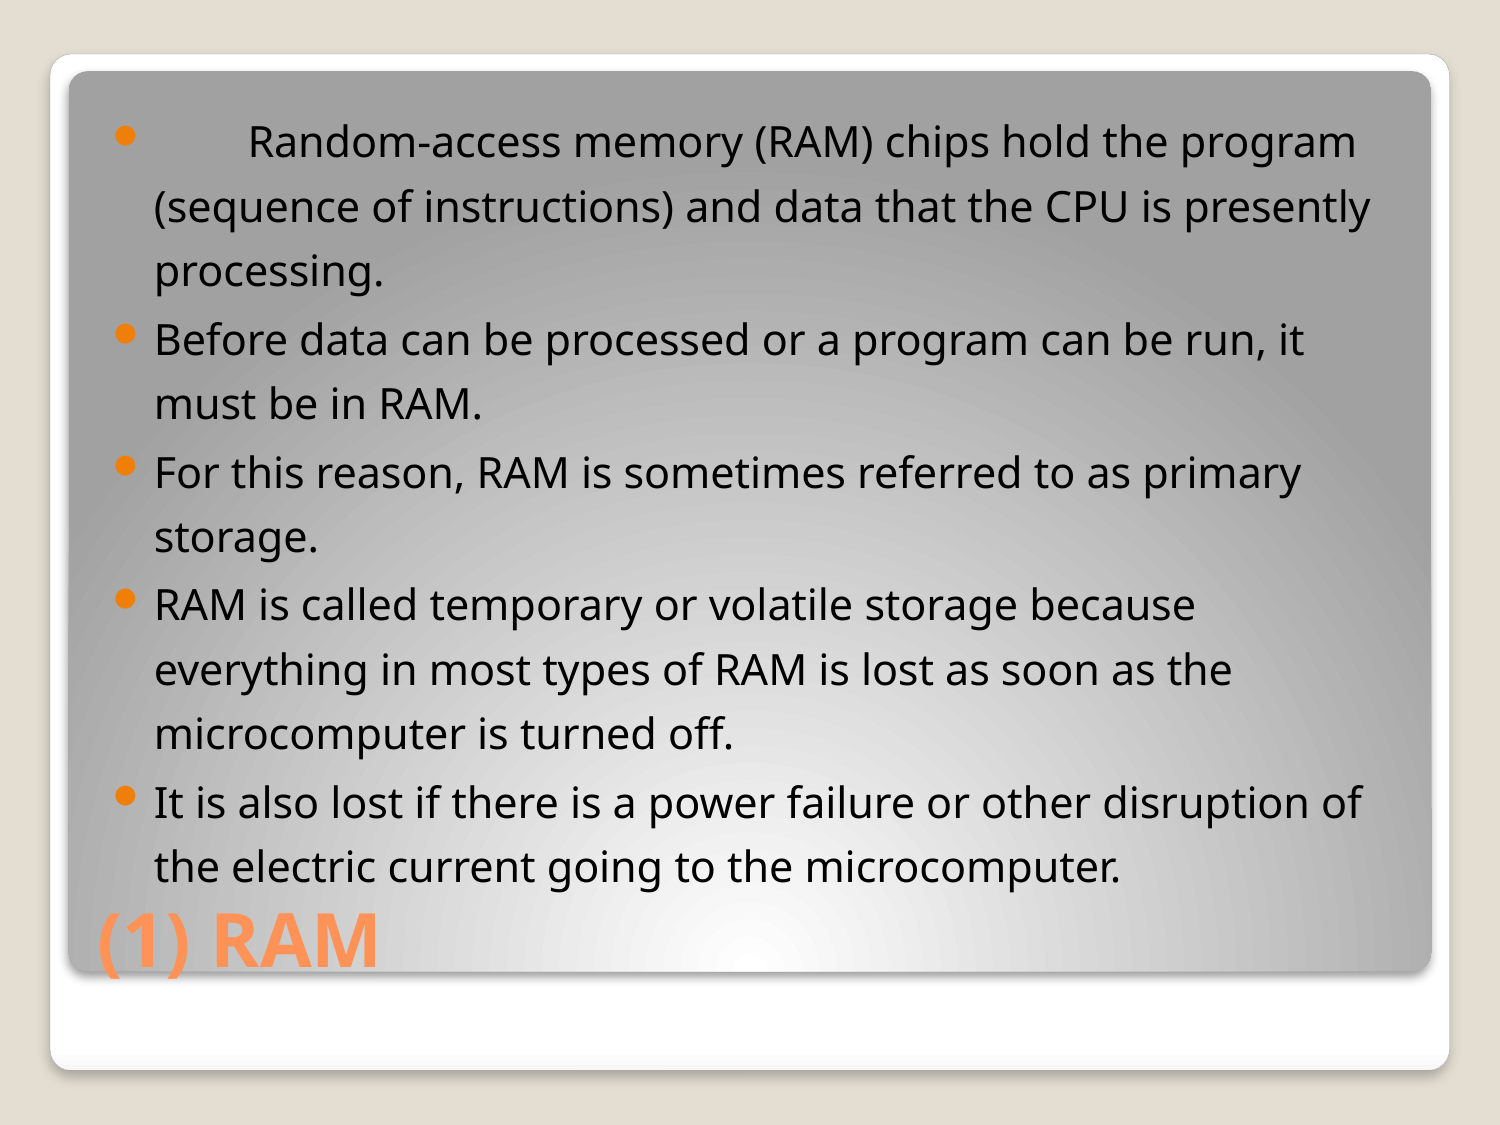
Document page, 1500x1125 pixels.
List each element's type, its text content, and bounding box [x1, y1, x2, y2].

title (1) RAM [82, 903, 1425, 990]
list Random-access memory (RAM) chips hold the program (sequence of instructions) and data that the CPU is presently processing. Before data can be processed or a program can be run, it must be in RAM. For this reason, RAM is sometimes referred to as primary storage. RAM is called temporary or volatile storage because everything in most types of RAM is lost as soon as the microcomputer is turned off. It is also lost if there is a power failure or other disruption of the electric current going to the microcomputer. [82, 86, 1425, 903]
